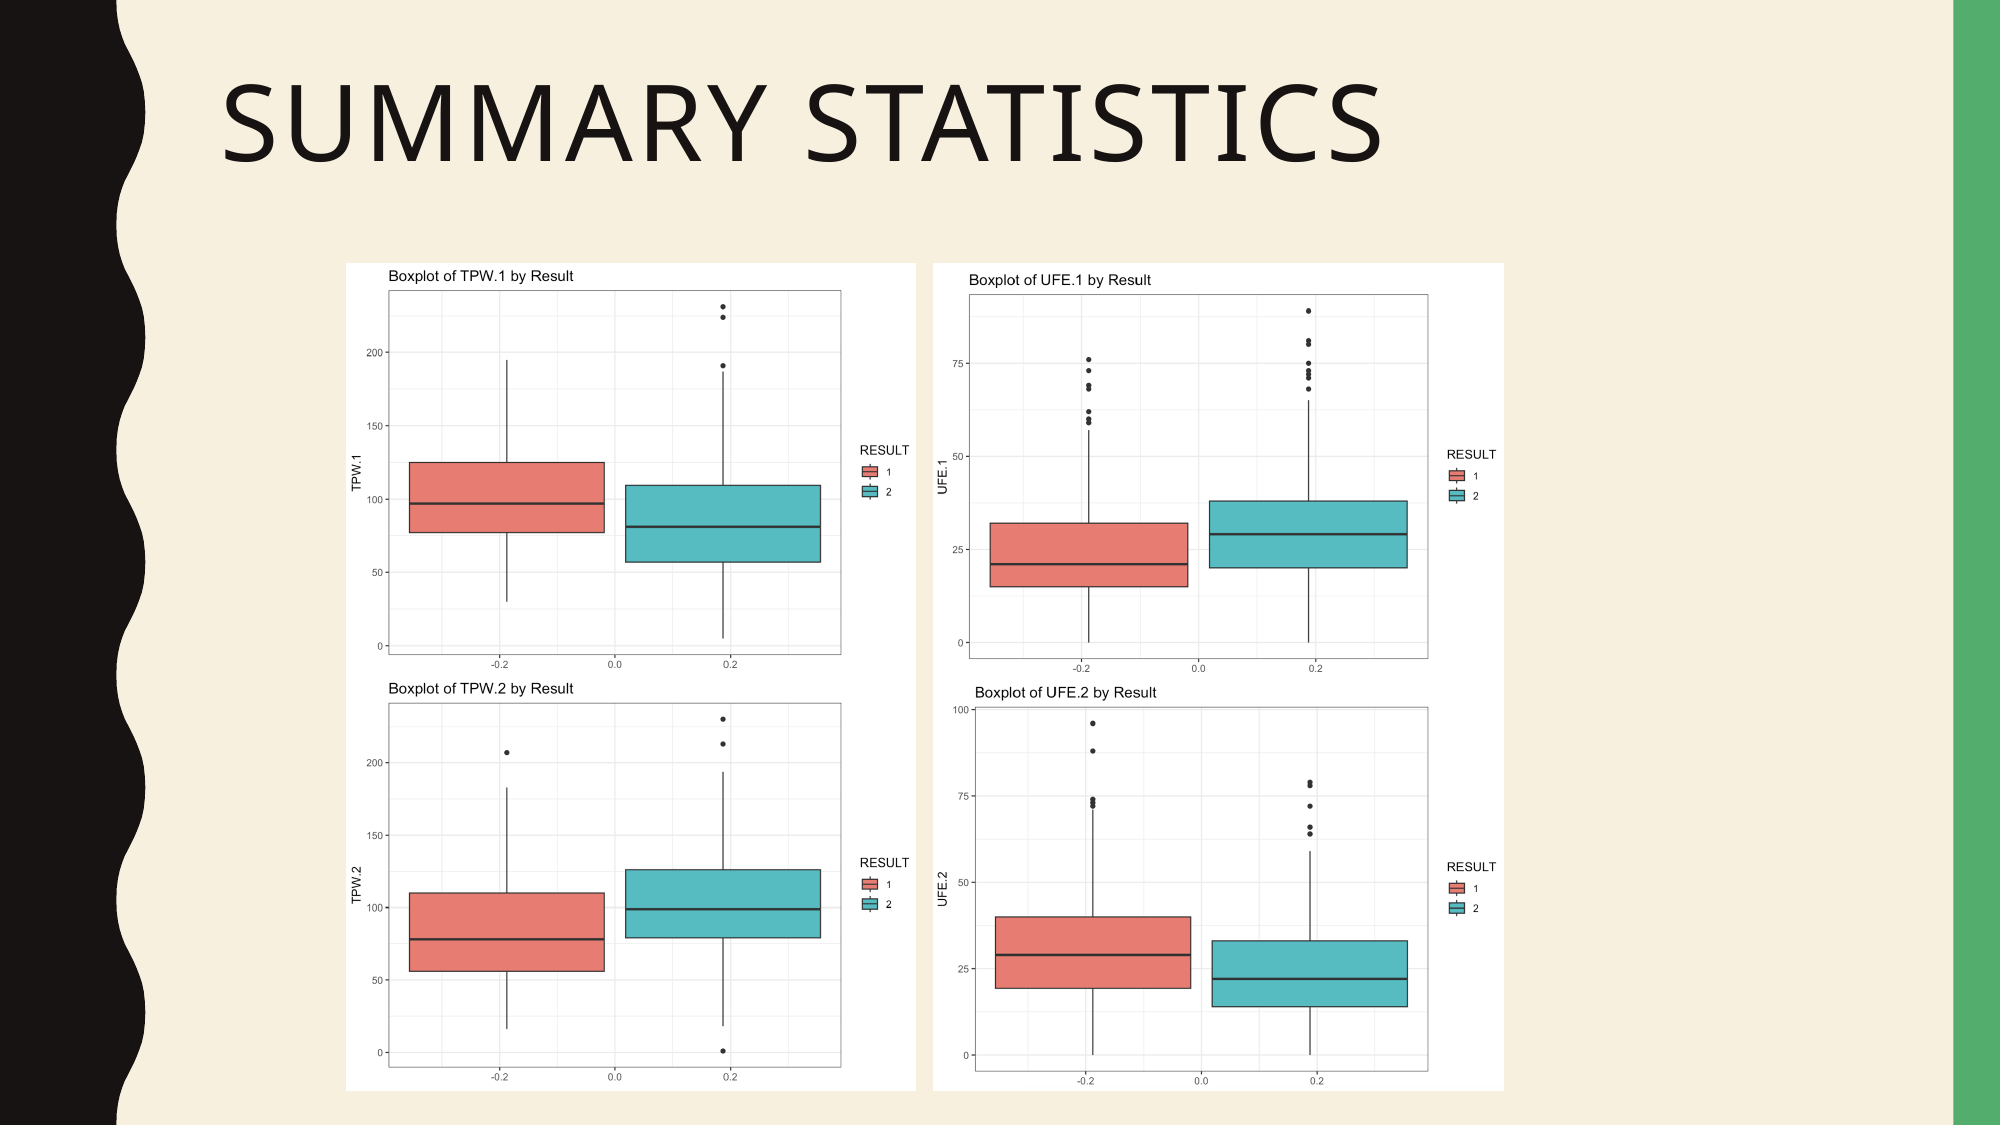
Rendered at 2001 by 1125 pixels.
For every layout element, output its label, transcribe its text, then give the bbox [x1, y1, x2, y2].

picture [346, 263, 916, 1091]
picture [933, 263, 1504, 1091]
title Summary statıstıcs [205, 62, 1875, 237]
